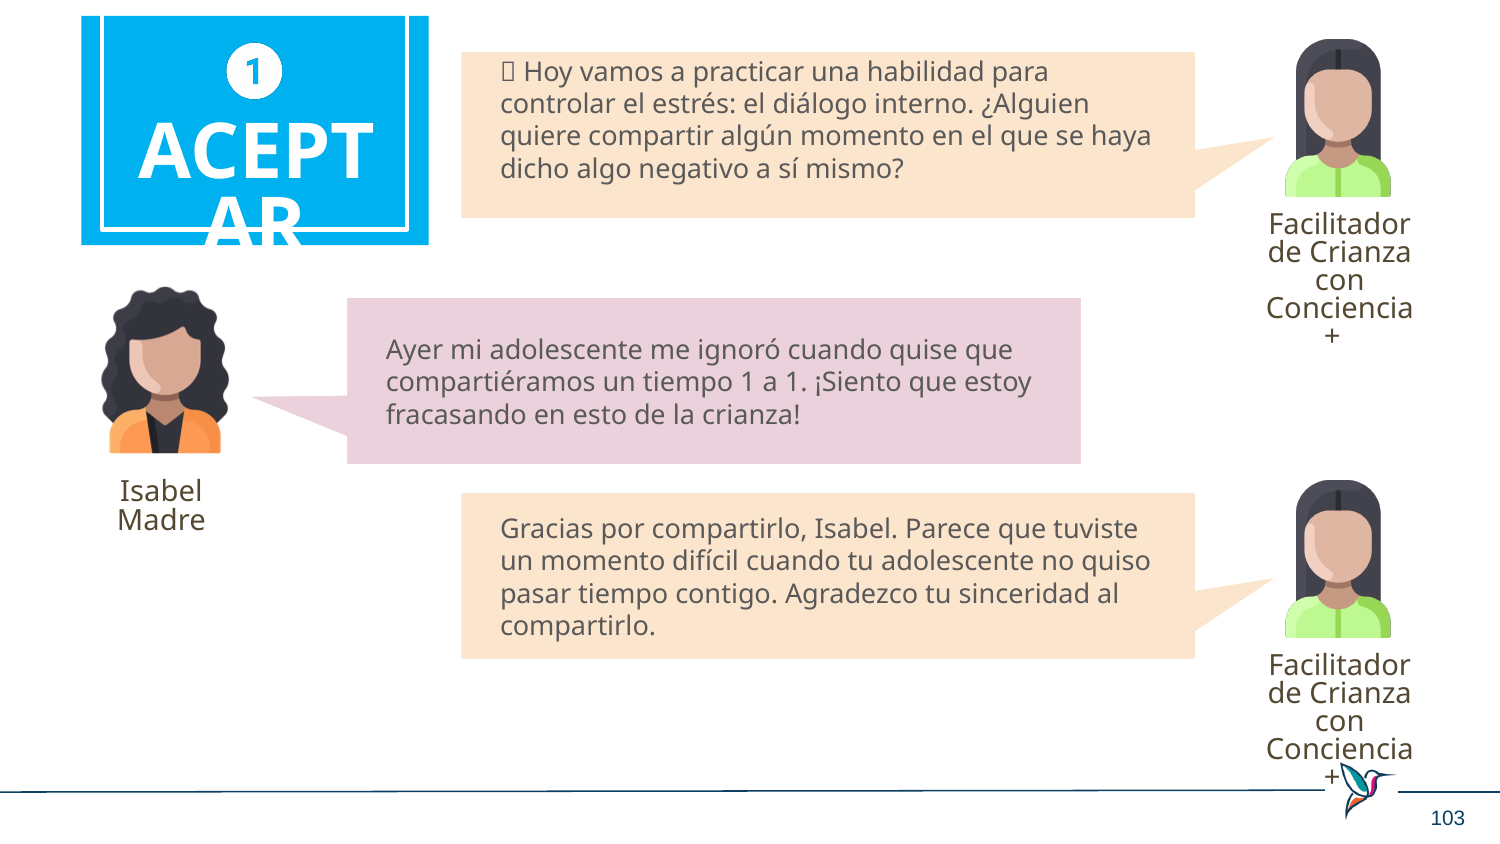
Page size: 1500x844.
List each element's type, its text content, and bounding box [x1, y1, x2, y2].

picture [1338, 759, 1398, 823]
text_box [1248, 480, 1432, 754]
picture [227, 44, 282, 99]
text_box [81, 15, 103, 246]
text_box [406, 15, 429, 246]
text_box ACEPTAR [103, 230, 406, 283]
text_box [1248, 39, 1432, 313]
text_box Isabel Madre [73, 464, 257, 551]
text_box 💡 Hoy vamos a practicar una habilidad para controlar el estrés: el diálogo interno. ¿Alguien quiere compartir algún momento en el que se haya dicho algo negativo a sí mismo? [460, 51, 1243, 219]
text_box Gracias por compartirlo, Isabel. Parece que tuviste un momento difícil cuando tu adolescente no quiso pasar tiempo contigo. Agradezco tu sinceridad al compartirlo. [460, 492, 1243, 660]
picture [81, 286, 250, 455]
text_box [101, 0, 408, 230]
text_box Ayer mi adolescente me ignoró cuando quise que compartiéramos un tiempo 1 a 1. ¡Siento que estoy fracasando en esto de la crianza! [254, 297, 1082, 465]
